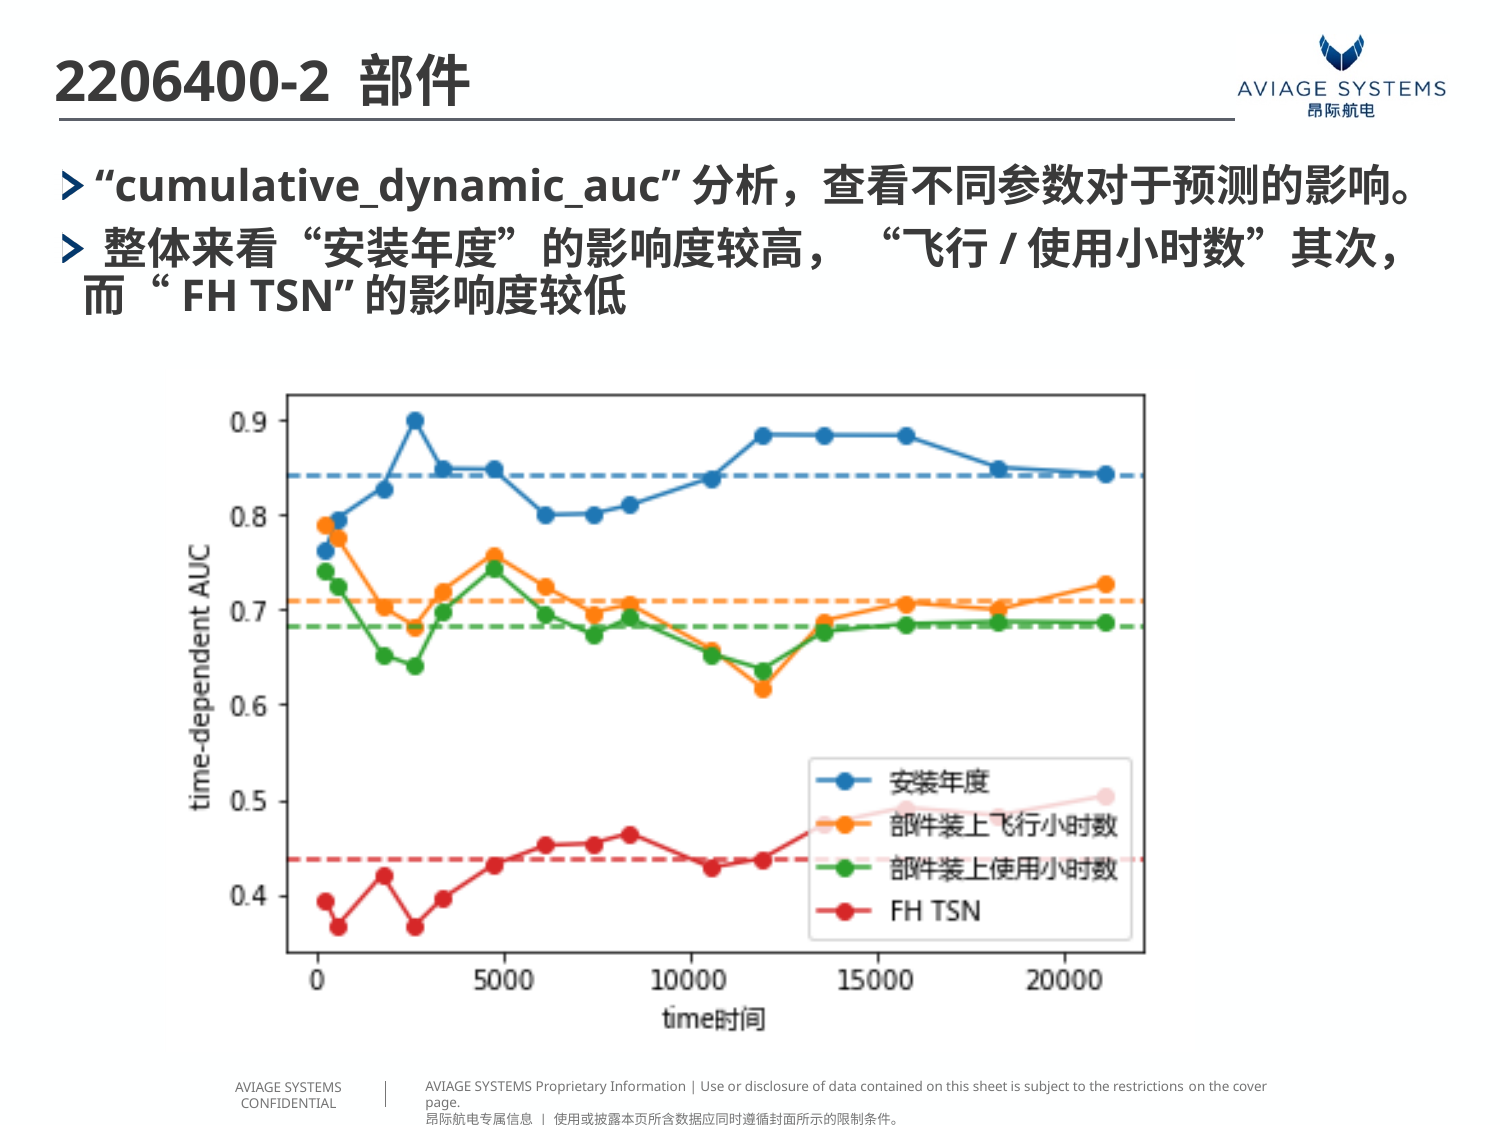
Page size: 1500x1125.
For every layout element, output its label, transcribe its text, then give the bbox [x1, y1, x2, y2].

picture [54, 169, 84, 200]
picture [164, 369, 1195, 1052]
picture [54, 232, 84, 263]
picture [1236, 34, 1450, 120]
title 2206400-2 部件 [40, 43, 1195, 122]
list “cumulative_dynamic_auc”分析，查看不同参数对于预测的影响。 整体来看“安装年度”的影响度较高， “飞行/使用小时数”其次，而“FH TSN”的影响度较低 [40, 156, 1450, 1000]
